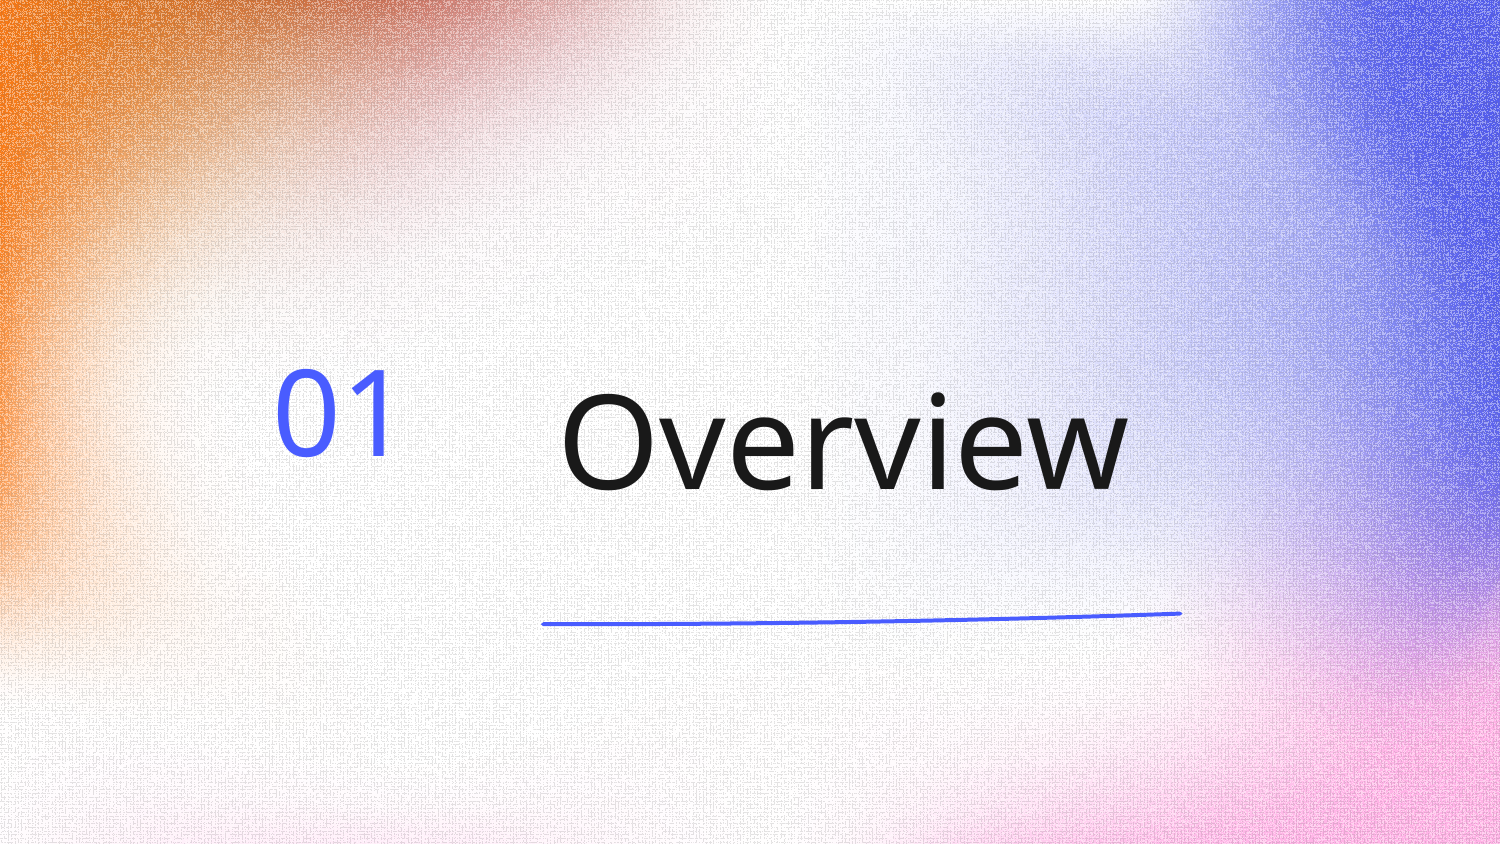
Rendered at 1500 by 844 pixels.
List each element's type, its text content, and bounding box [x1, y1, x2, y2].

title Overview [542, 215, 1324, 544]
picture [0, 0, 1500, 844]
title 01 [176, 312, 507, 508]
text_box [541, 612, 1182, 626]
